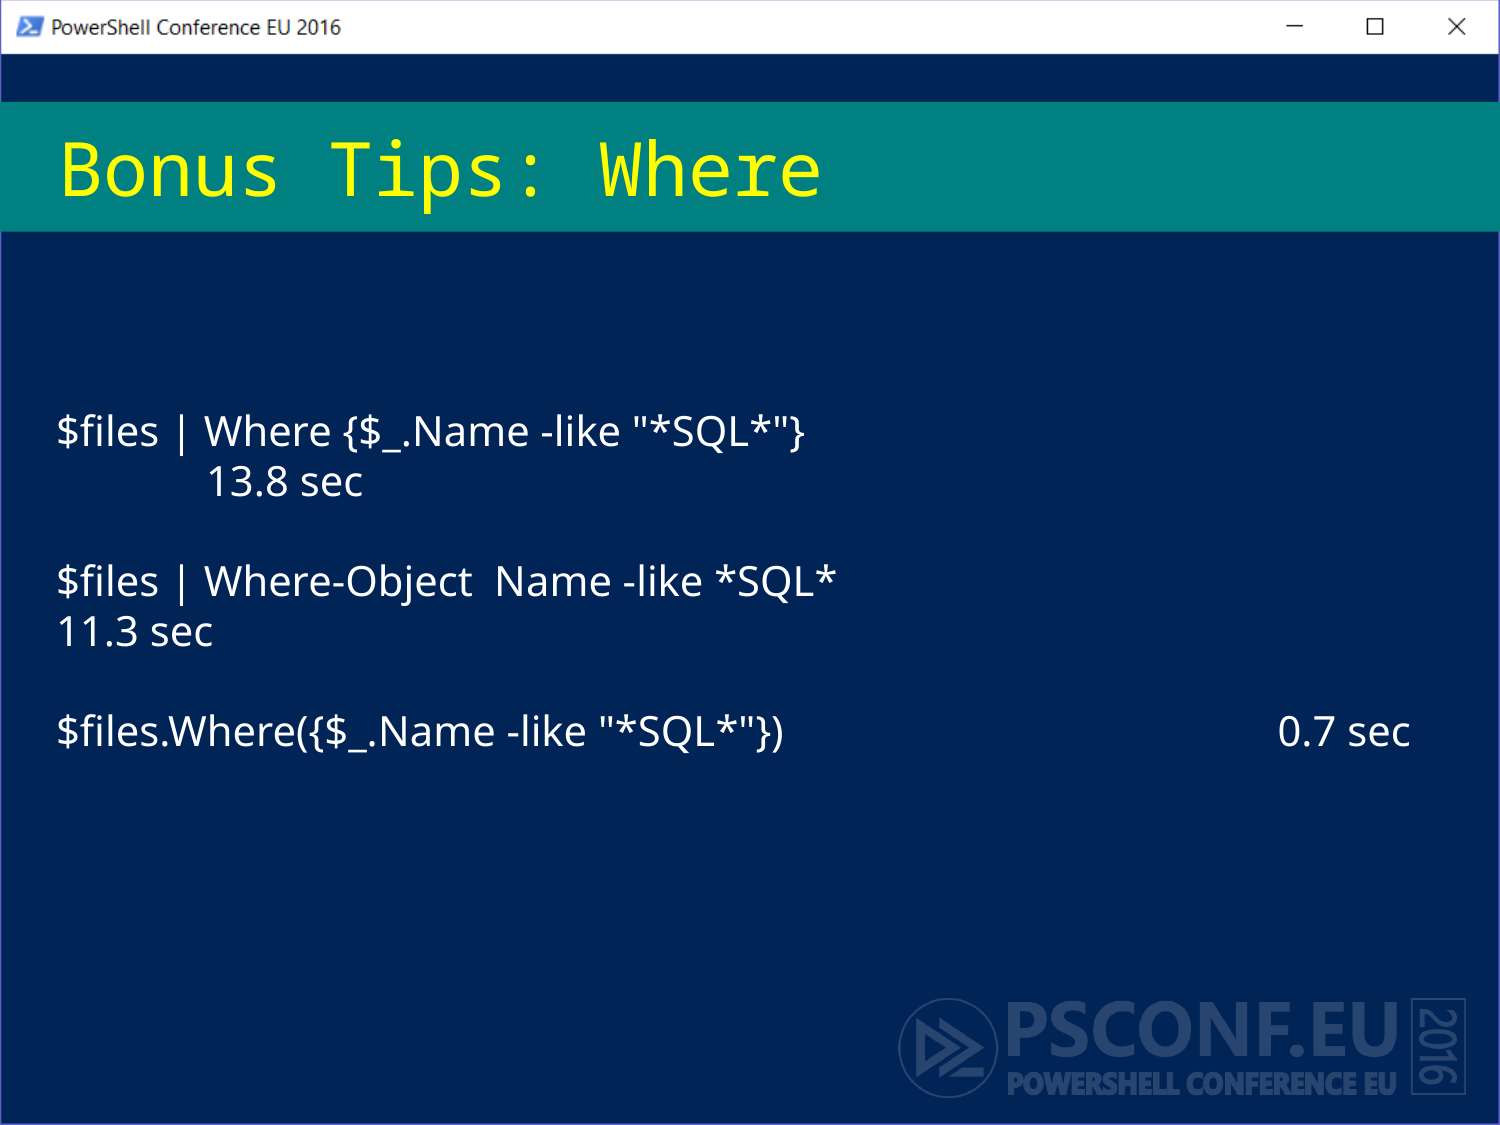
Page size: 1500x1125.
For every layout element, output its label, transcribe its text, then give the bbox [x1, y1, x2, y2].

picture [0, 0, 1500, 101]
picture [0, 232, 1500, 1125]
title Bonus Tips: Where [0, 101, 1500, 232]
text_box $files | Where {$_.Name -like "*SQL*"} 13.8 sec $files | Where-Object Name -like *SQL* 11.3 sec $files.Where({$_.Name -like "*SQL*"}) 0.7 sec [41, 397, 1459, 762]
